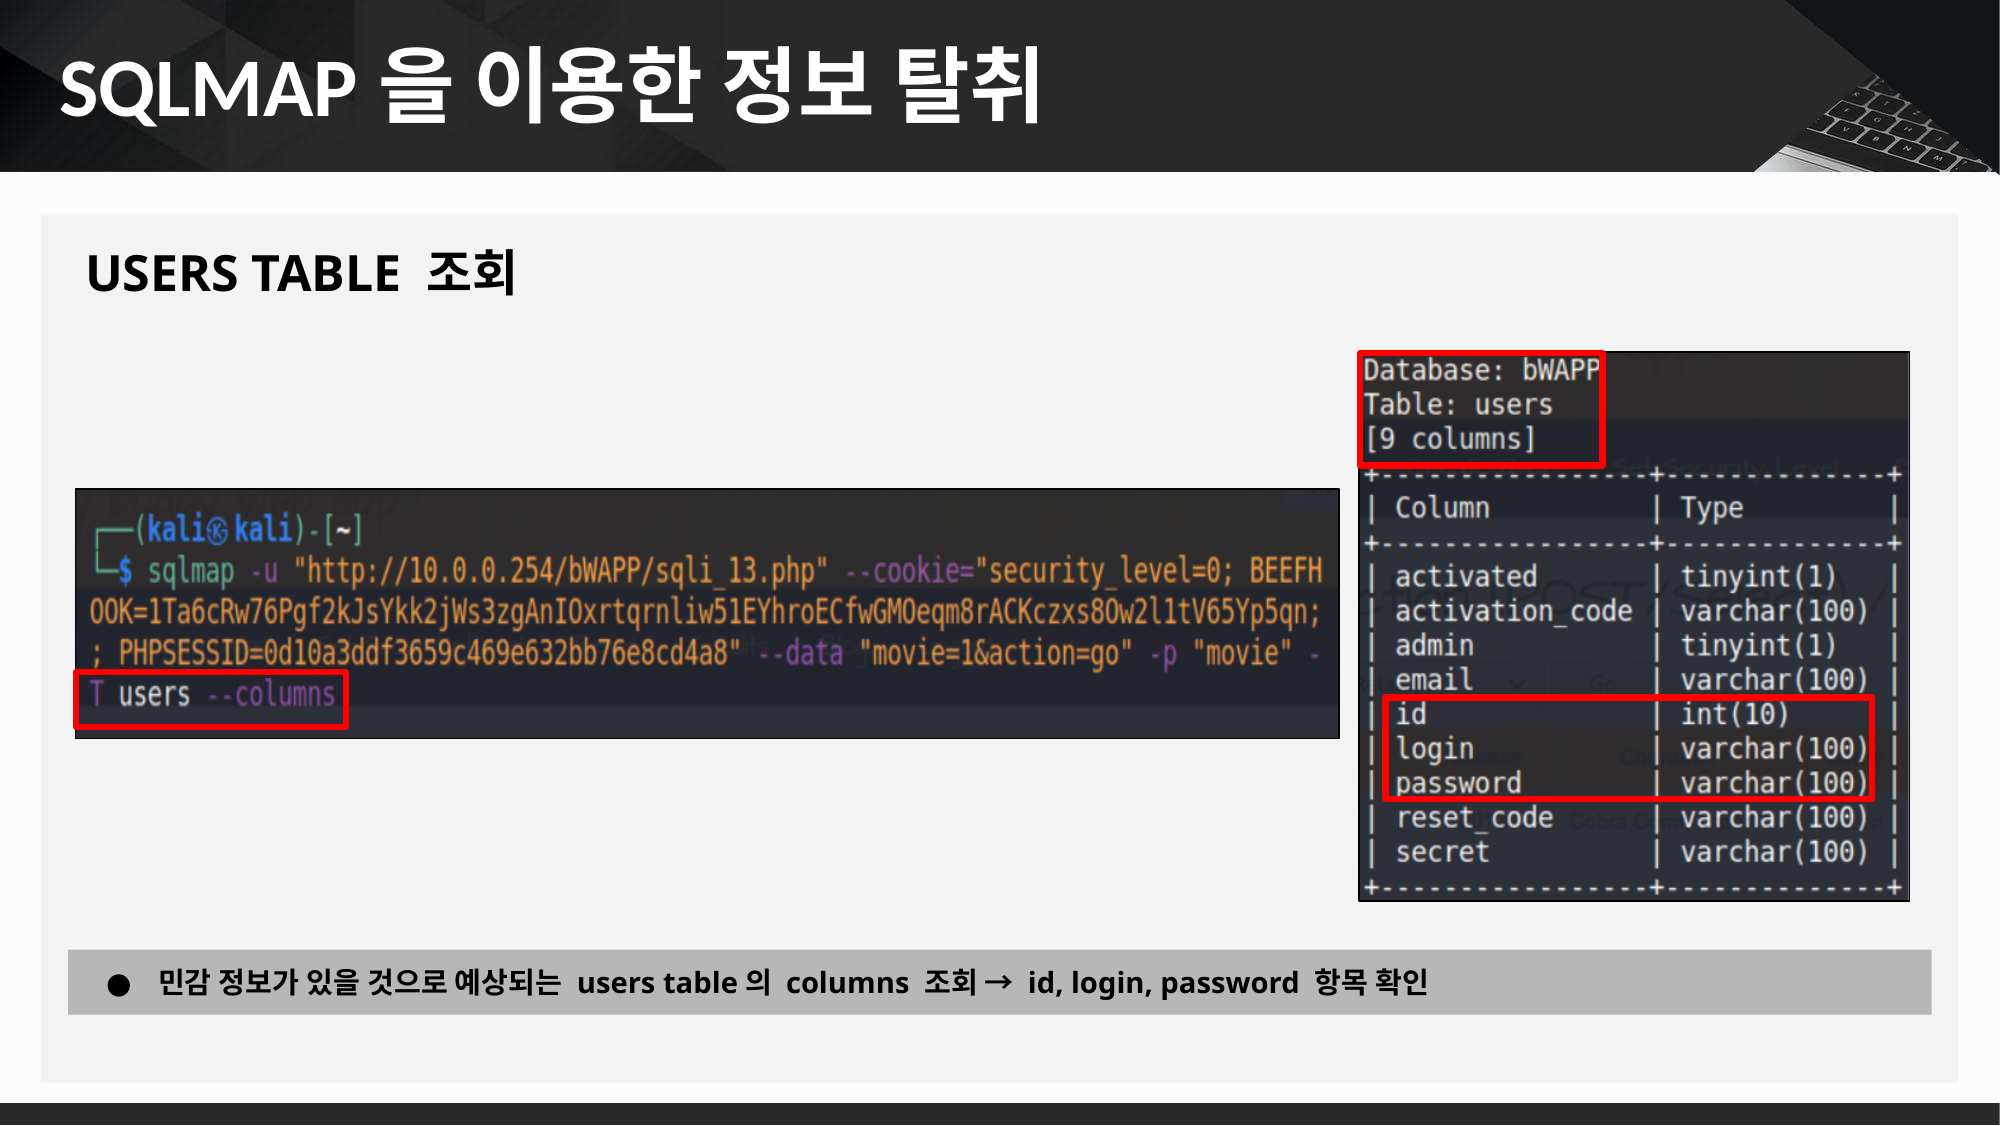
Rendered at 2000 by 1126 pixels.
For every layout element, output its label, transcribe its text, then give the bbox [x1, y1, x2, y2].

text_box [41, 213, 1959, 1083]
text_box USERS TABLE 조회 [70, 226, 870, 317]
title SQLMAP을 이용한 정보 탈취 [43, 17, 1401, 149]
text_box 민감 정보가 있을 것으로 예상되는 users table의 columns 조회 → id, login, password 항목 확인 [68, 949, 1932, 1015]
picture [0, 0, 2000, 1125]
